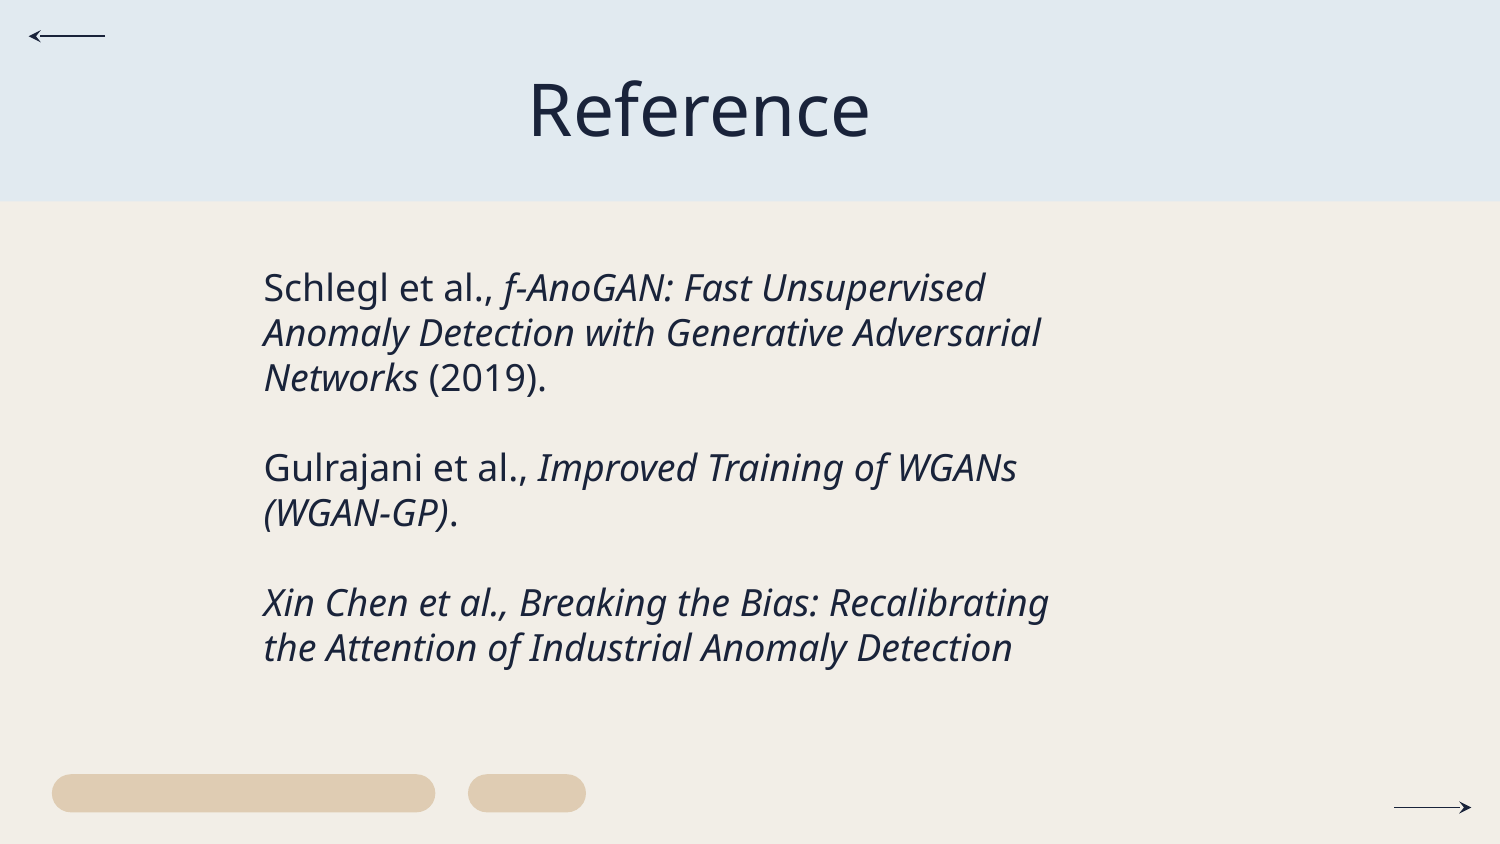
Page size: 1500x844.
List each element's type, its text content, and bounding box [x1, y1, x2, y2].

subtitle Schlegl et al., f-AnoGAN: Fast Unsupervised Anomaly Detection with Generative Adversarial Networks (2019). Gulrajani et al., Improved Training of WGANs (WGAN-GP). Xin Chen et al., Breaking the Bias: Recalibrating the Attention of Industrial Anomaly Detection [248, 214, 1113, 719]
title Reference [66, 65, 1333, 221]
